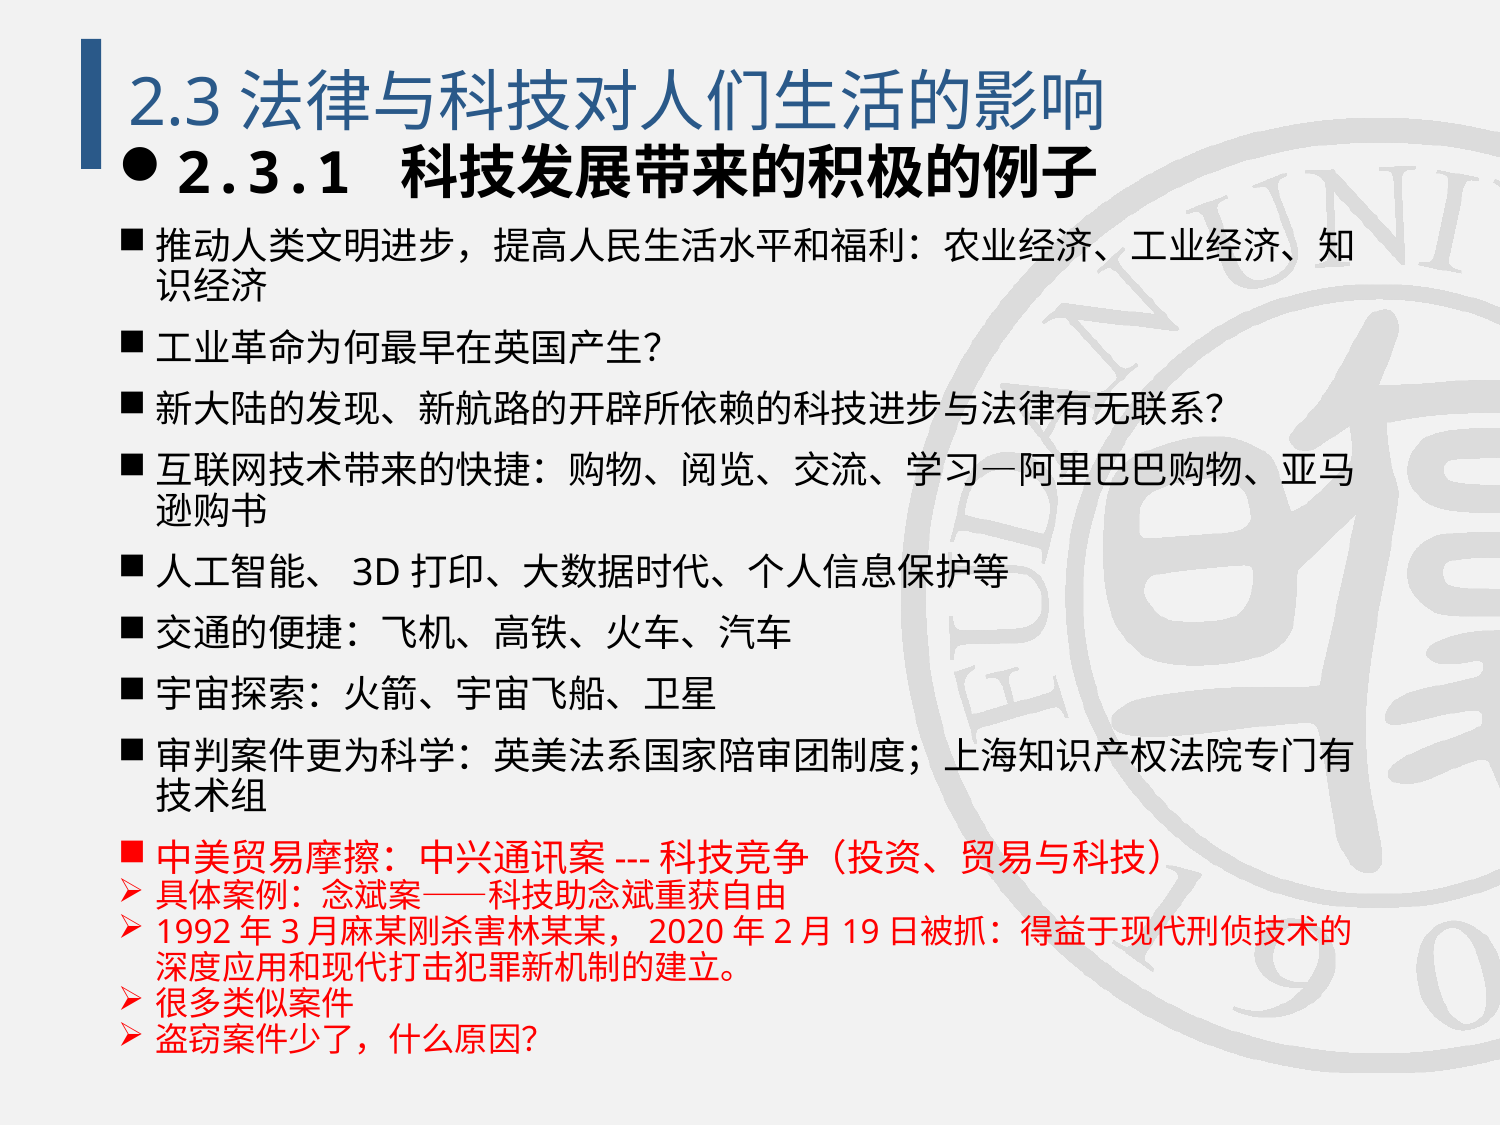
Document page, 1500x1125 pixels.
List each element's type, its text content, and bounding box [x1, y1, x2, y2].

title 2.3法律与科技对人们生活的影响 [113, 49, 1387, 135]
list 2.3.1 科技发展带来的积极的例子 推动人类文明进步，提高人民生活水平和福利：农业经济、工业经济、知识经济 工业革命为何最早在英国产生？ 新大陆的发现、新航路的开辟所依赖的科技进步与法律有无联系？ 互联网技术带来的快捷：购物、阅览、交流、学习—阿里巴巴购物、亚马逊购书 人工智能、3D打印、大数据时代、个人信息保护等 交通的便捷：飞机、高铁、火车、汽车 宇宙探索：火箭、宇宙飞船、卫星 审判案件更为科学：英美法系国家陪审团制度；上海知识产权法院专门有技术组 中美贸易摩擦：中兴通讯案---科技竞争（投资、贸易与科技） 具体案例：念斌案——科技助念斌重获自由 1992年3月麻某刚杀害林某某，2020年2月19日被抓：得益于现代刑侦技术的深度应用和现代打击犯罪新机制的建立。 很多类似案件 盗窃案件少了，什么原因？ [103, 135, 1397, 1125]
